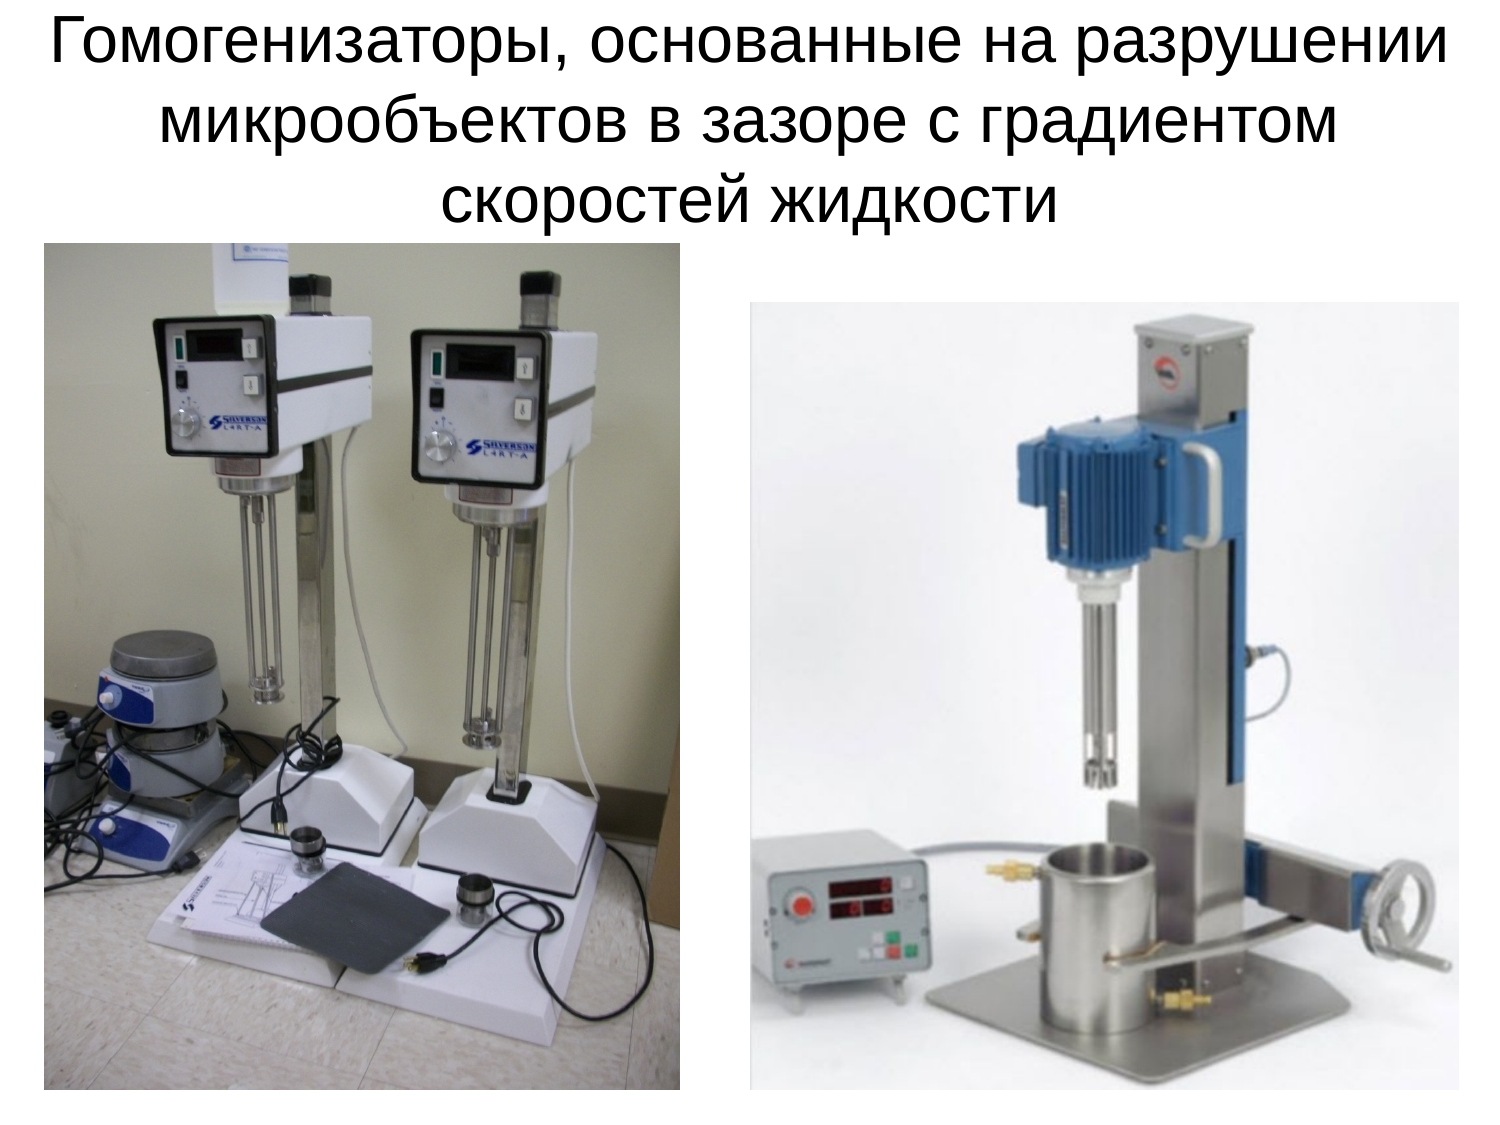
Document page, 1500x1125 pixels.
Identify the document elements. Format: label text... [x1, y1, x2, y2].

title Гомогенизаторы, основанные на разрушении микрообъектов в зазоре с градиентом скоростей жидкости [0, 0, 1500, 244]
picture [749, 302, 1459, 1090]
picture [44, 243, 680, 1090]
